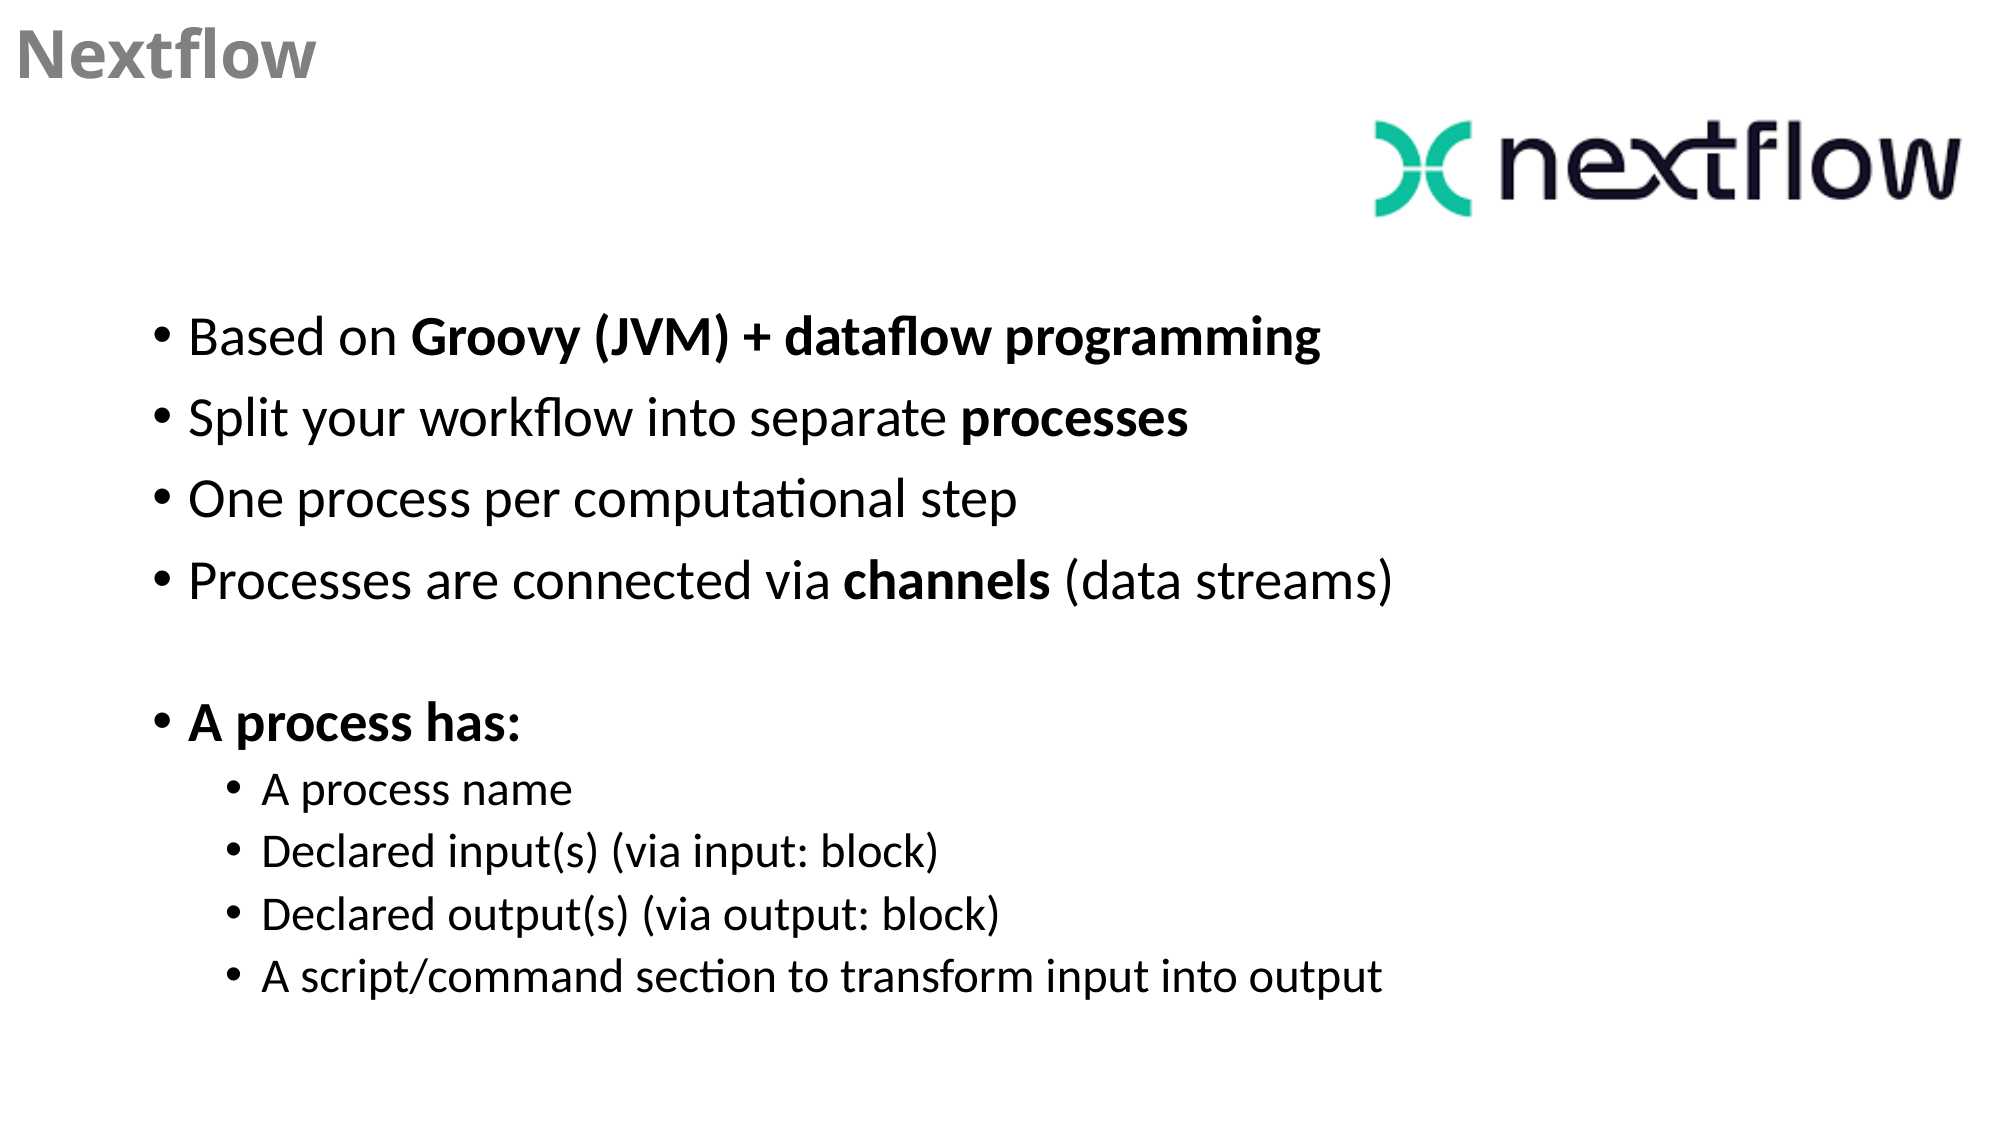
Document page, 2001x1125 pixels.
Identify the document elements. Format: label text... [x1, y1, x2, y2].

text_box Nextflow [0, 14, 1337, 221]
list Based on Groovy (JVM) + dataflow programming Split your workflow into separate processes One process per computational step Processes are connected via channels (data streams) A process has: A process name Declared input(s) (via input: block) Declared output(s) (via output: block) A script/command section to transform input into output [137, 299, 1863, 1014]
picture [1337, 0, 2000, 332]
